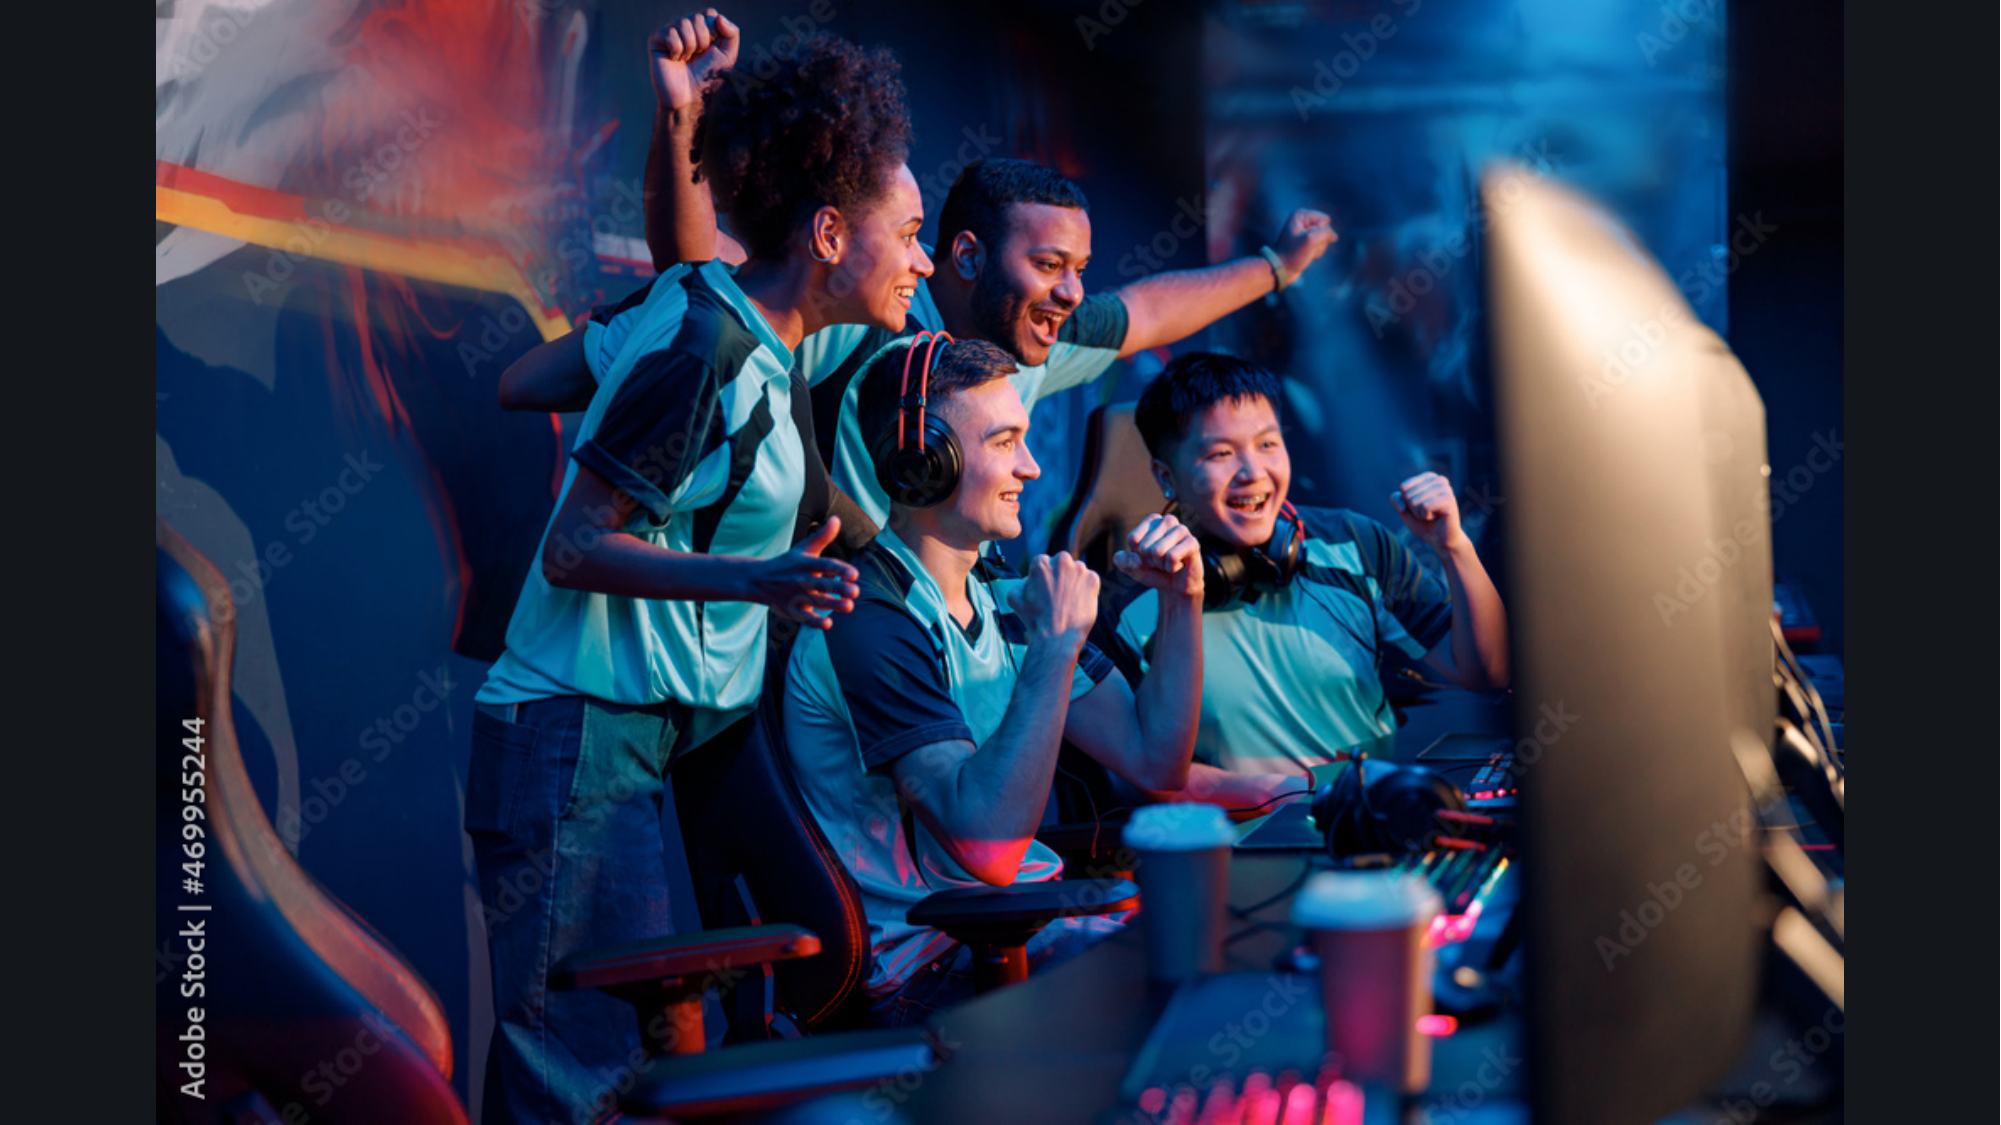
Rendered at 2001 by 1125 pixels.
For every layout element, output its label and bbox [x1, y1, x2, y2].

picture [156, 0, 1844, 1125]
